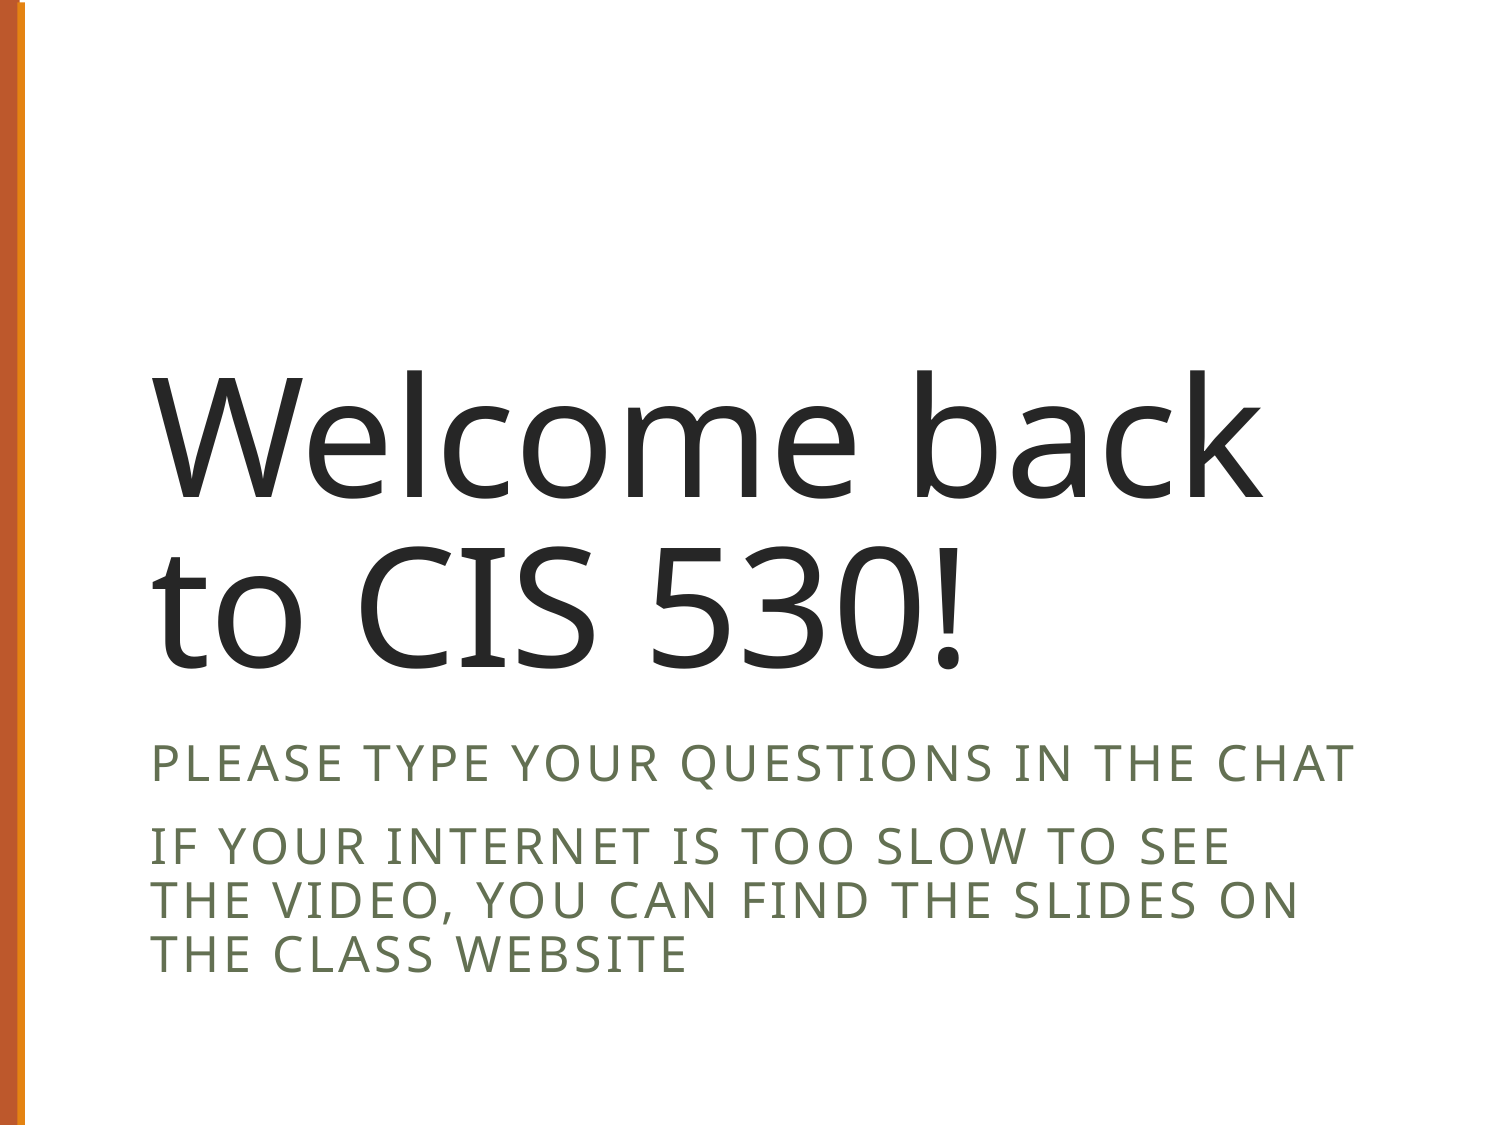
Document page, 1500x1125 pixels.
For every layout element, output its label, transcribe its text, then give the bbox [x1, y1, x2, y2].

subtitle Please type your questions in the chat if your internet is too slow to see the video, You can find the slides on the class website [135, 730, 1373, 1001]
title Welcome back to CIS 530! [135, 124, 1373, 710]
